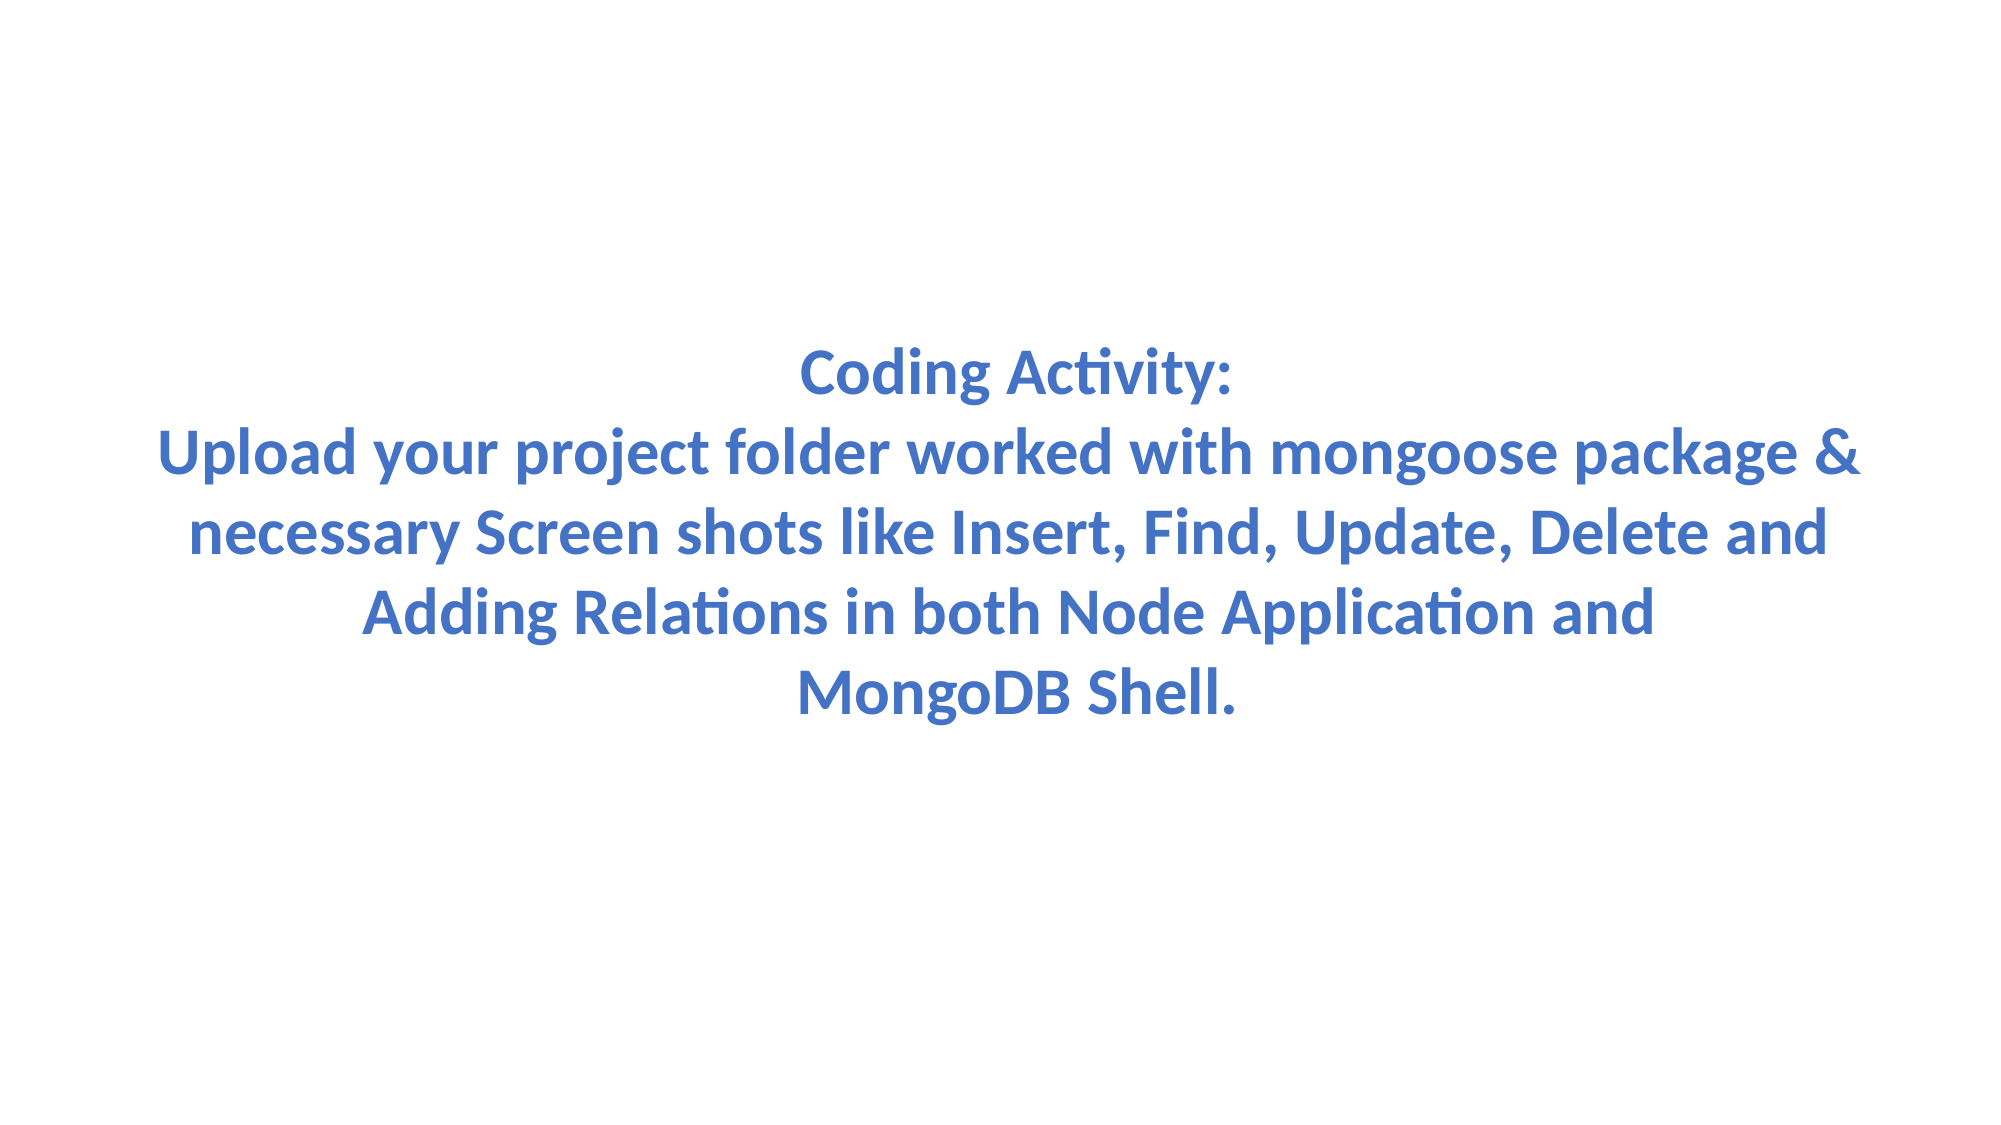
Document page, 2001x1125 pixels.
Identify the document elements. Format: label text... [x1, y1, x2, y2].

text_box Coding Activity: Upload your project folder worked with mongoose package & necessary Screen shots like Insert, Find, Update, Delete and Adding Relations in both Node Application and MongoDB Shell. [142, 320, 1893, 736]
